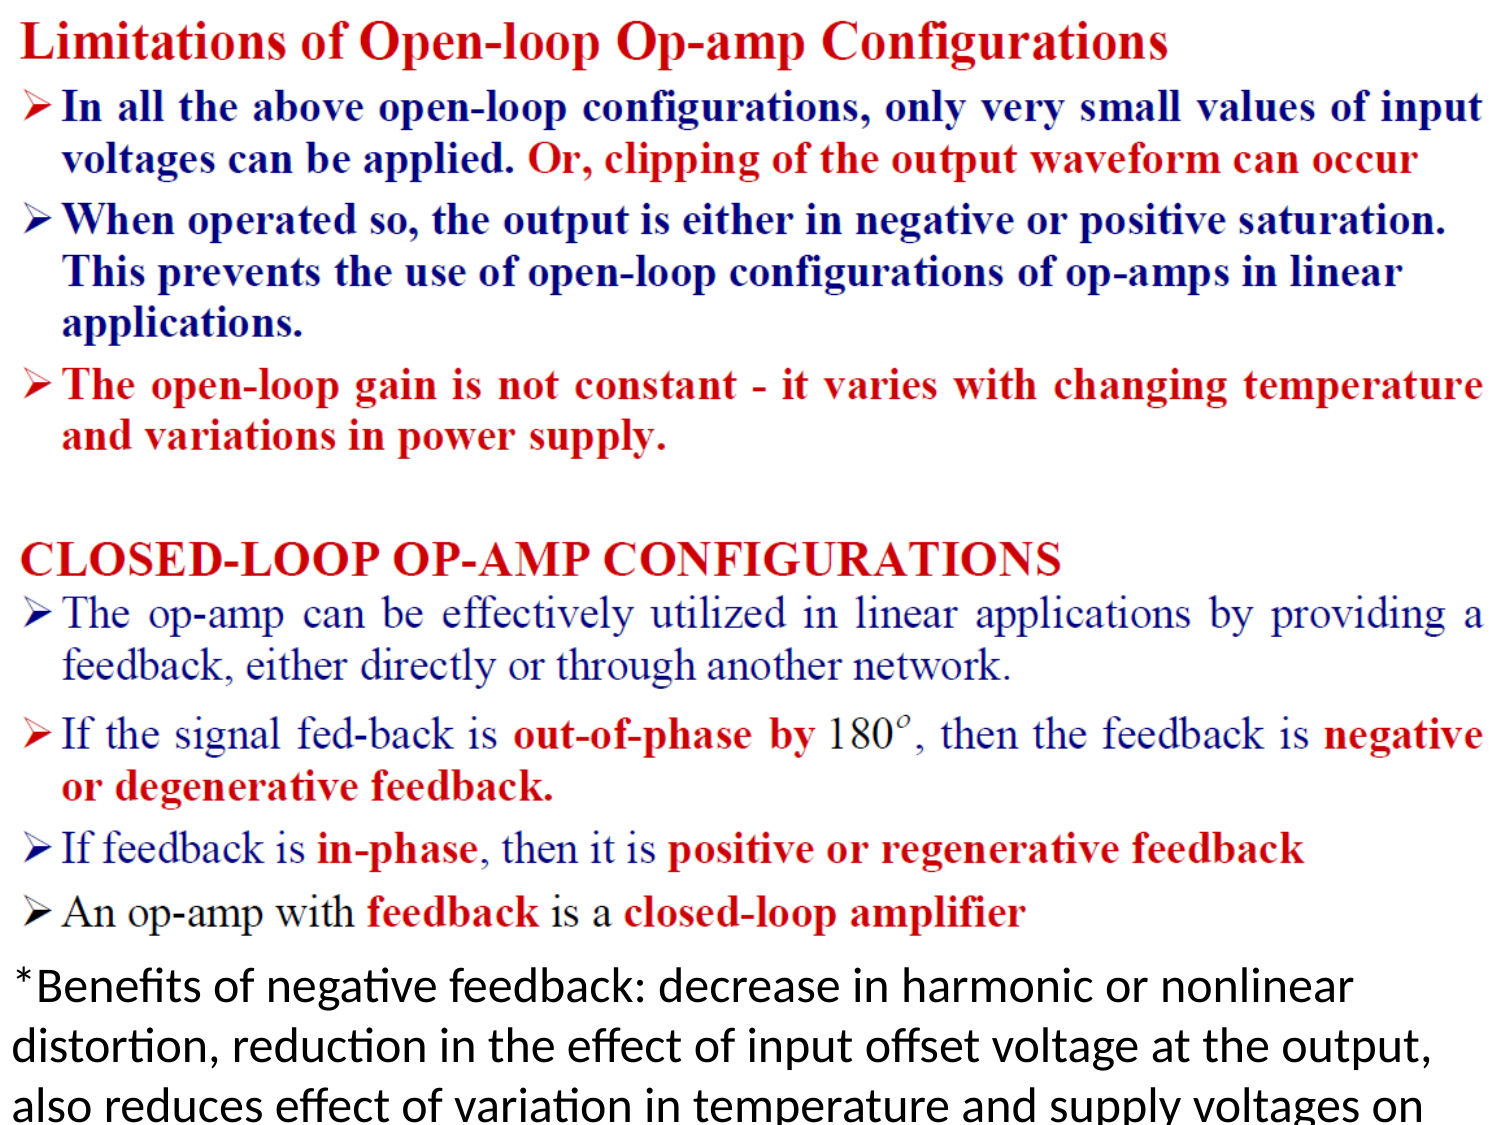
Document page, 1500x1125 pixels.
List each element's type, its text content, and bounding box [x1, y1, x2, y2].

picture [0, 0, 1500, 946]
text_box *Benefits of negative feedback: decrease in harmonic or nonlinear distortion, reduction in the effect of input offset voltage at the output, also reduces effect of variation in temperature and supply voltages on output of Op-amp [0, 953, 1455, 1125]
